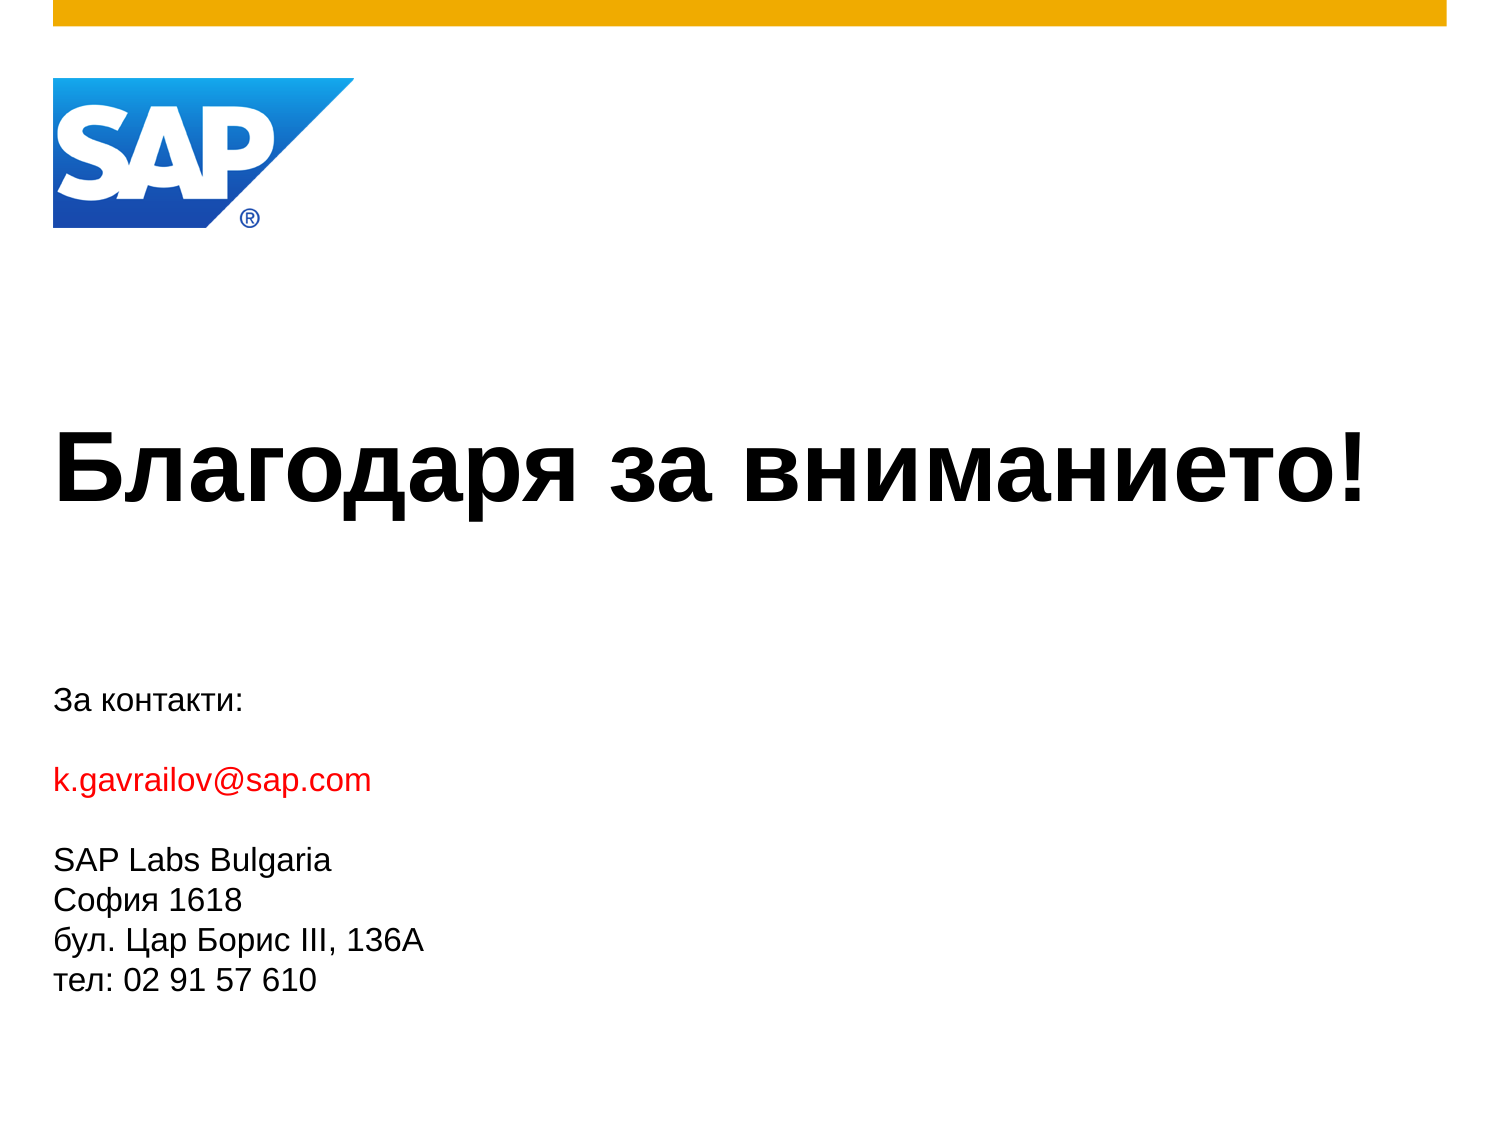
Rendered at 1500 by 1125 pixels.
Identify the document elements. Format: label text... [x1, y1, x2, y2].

title Благодаря за вниманието! [53, 400, 1447, 523]
list За контакти: k.gavrailov@sap.com SAP Labs Bulgaria София 1618 бул. Цар Борис III, 136А тел: 02 91 57 610 [53, 755, 1447, 998]
picture [53, 78, 354, 228]
